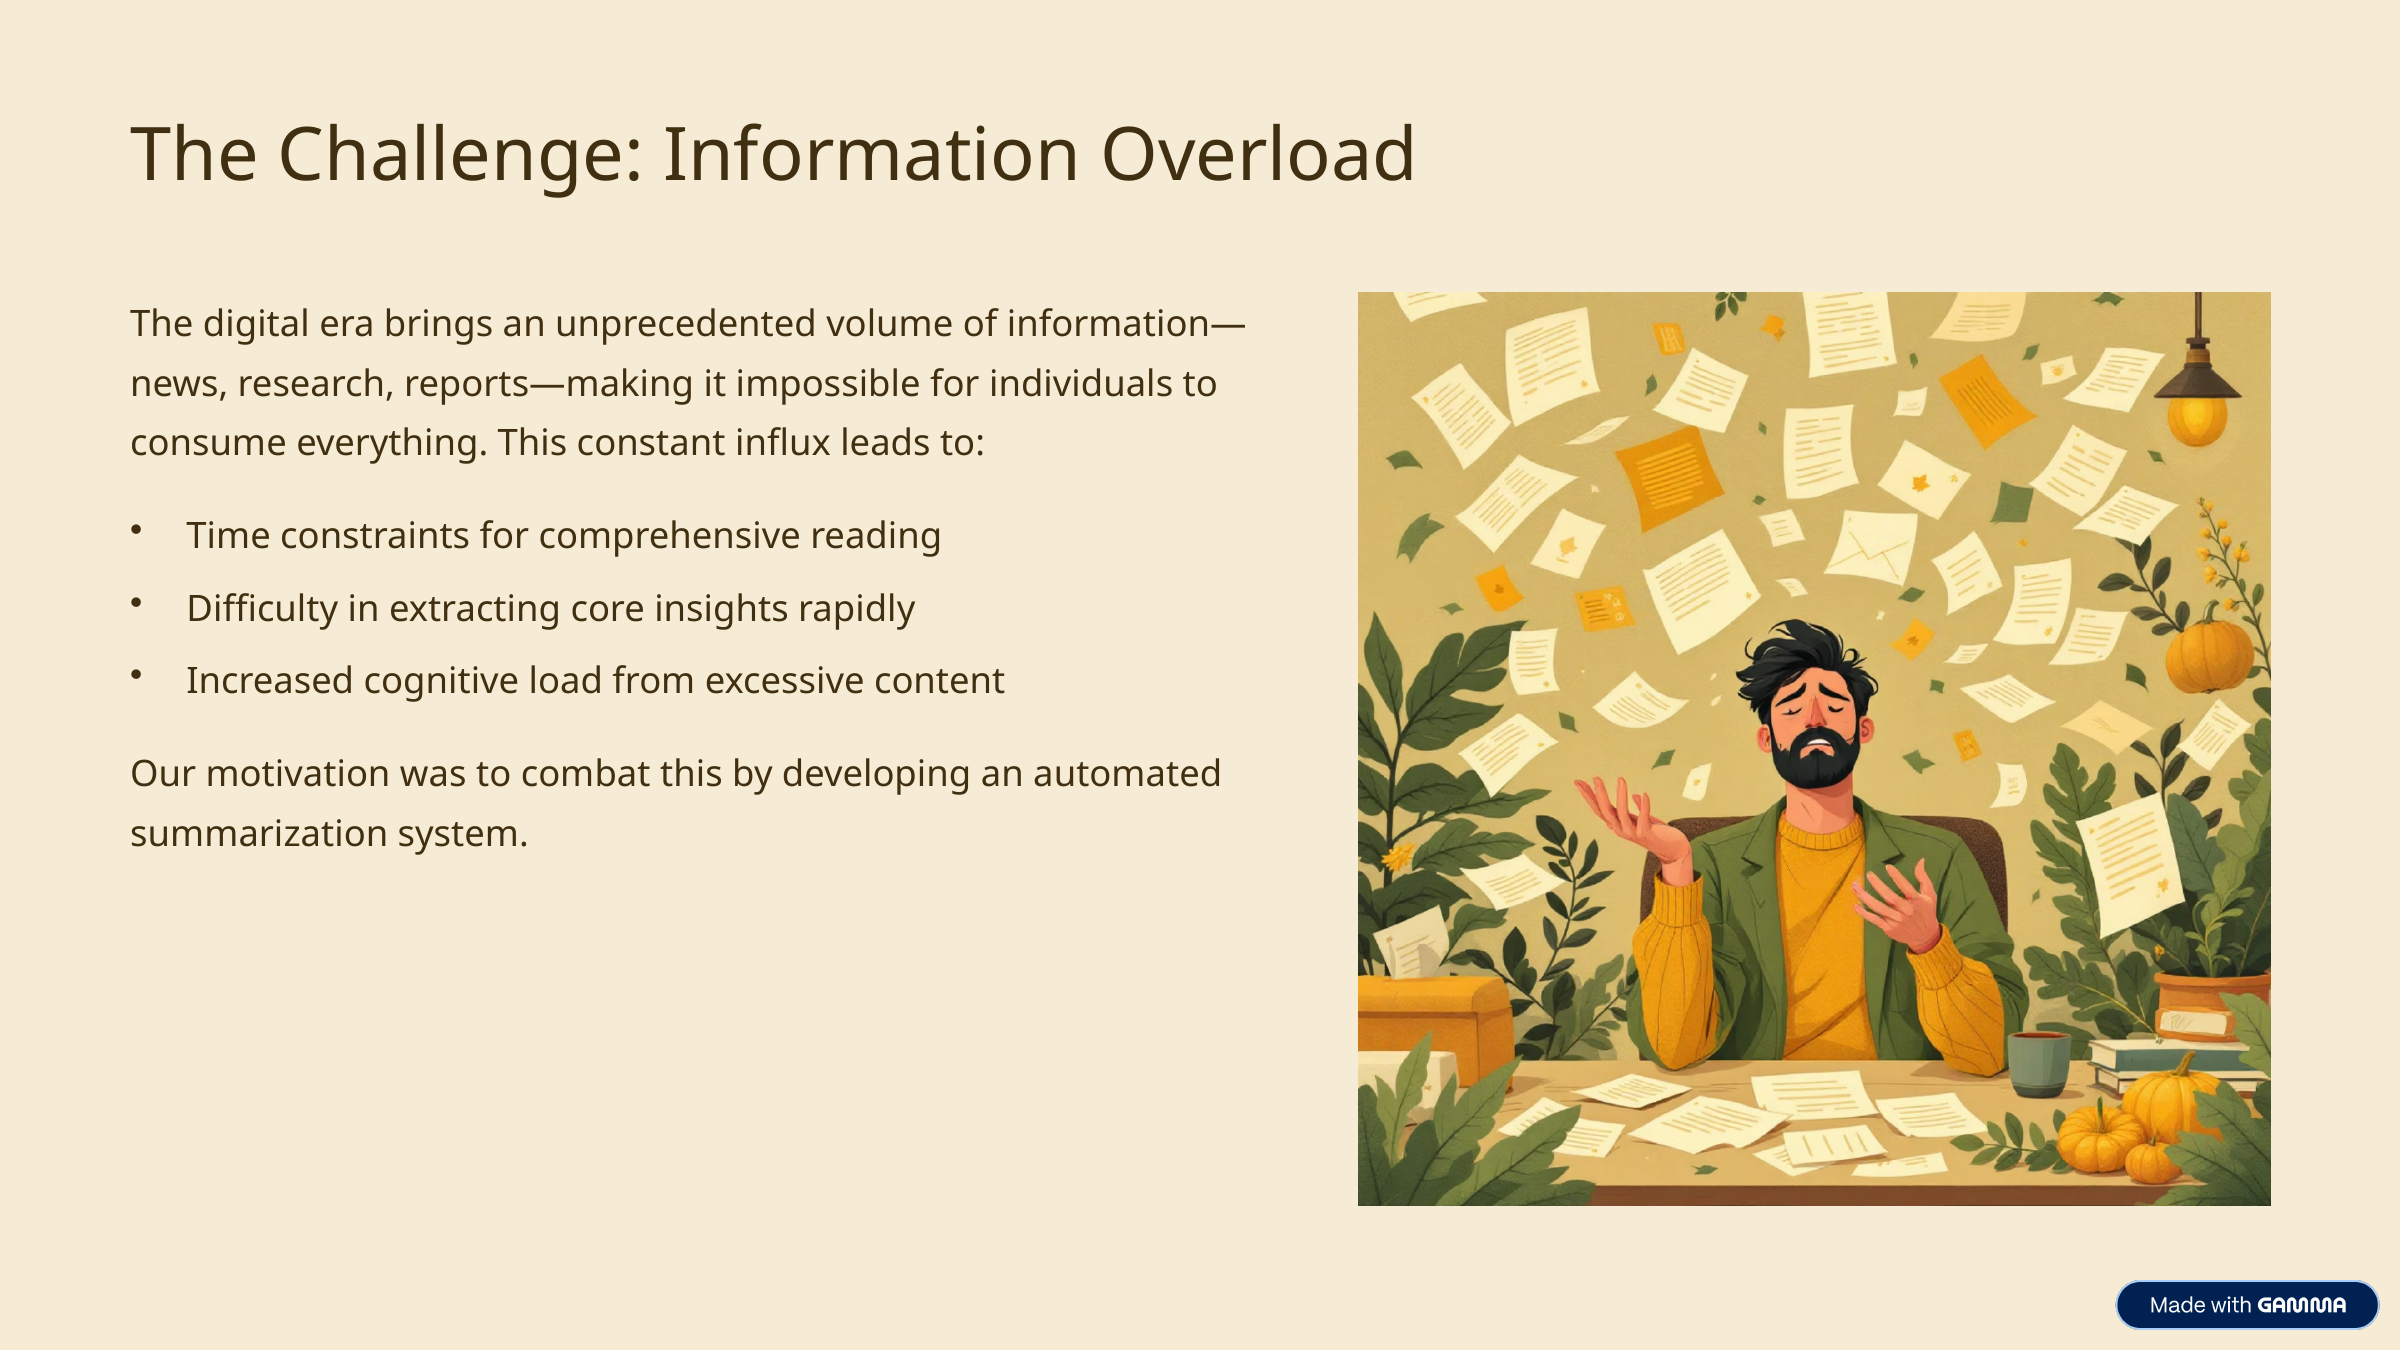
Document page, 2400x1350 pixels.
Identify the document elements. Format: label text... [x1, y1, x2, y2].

picture [1358, 292, 2271, 1206]
text_box The Challenge: Information Overload [130, 102, 1436, 196]
text_box Increased cognitive load from excessive content [130, 641, 1267, 702]
text_box Time constraints for comprehensive reading [130, 496, 1267, 557]
text_box The digital era brings an unprecedented volume of information—news, research, reports—making it impossible for individuals to consume everything. This constant influx leads to: [130, 284, 1267, 464]
picture [2106, 1271, 2389, 1339]
text_box Our motivation was to combat this by developing an automated summarization system. [130, 734, 1267, 854]
text_box Difficulty in extracting core insights rapidly [130, 569, 1267, 629]
